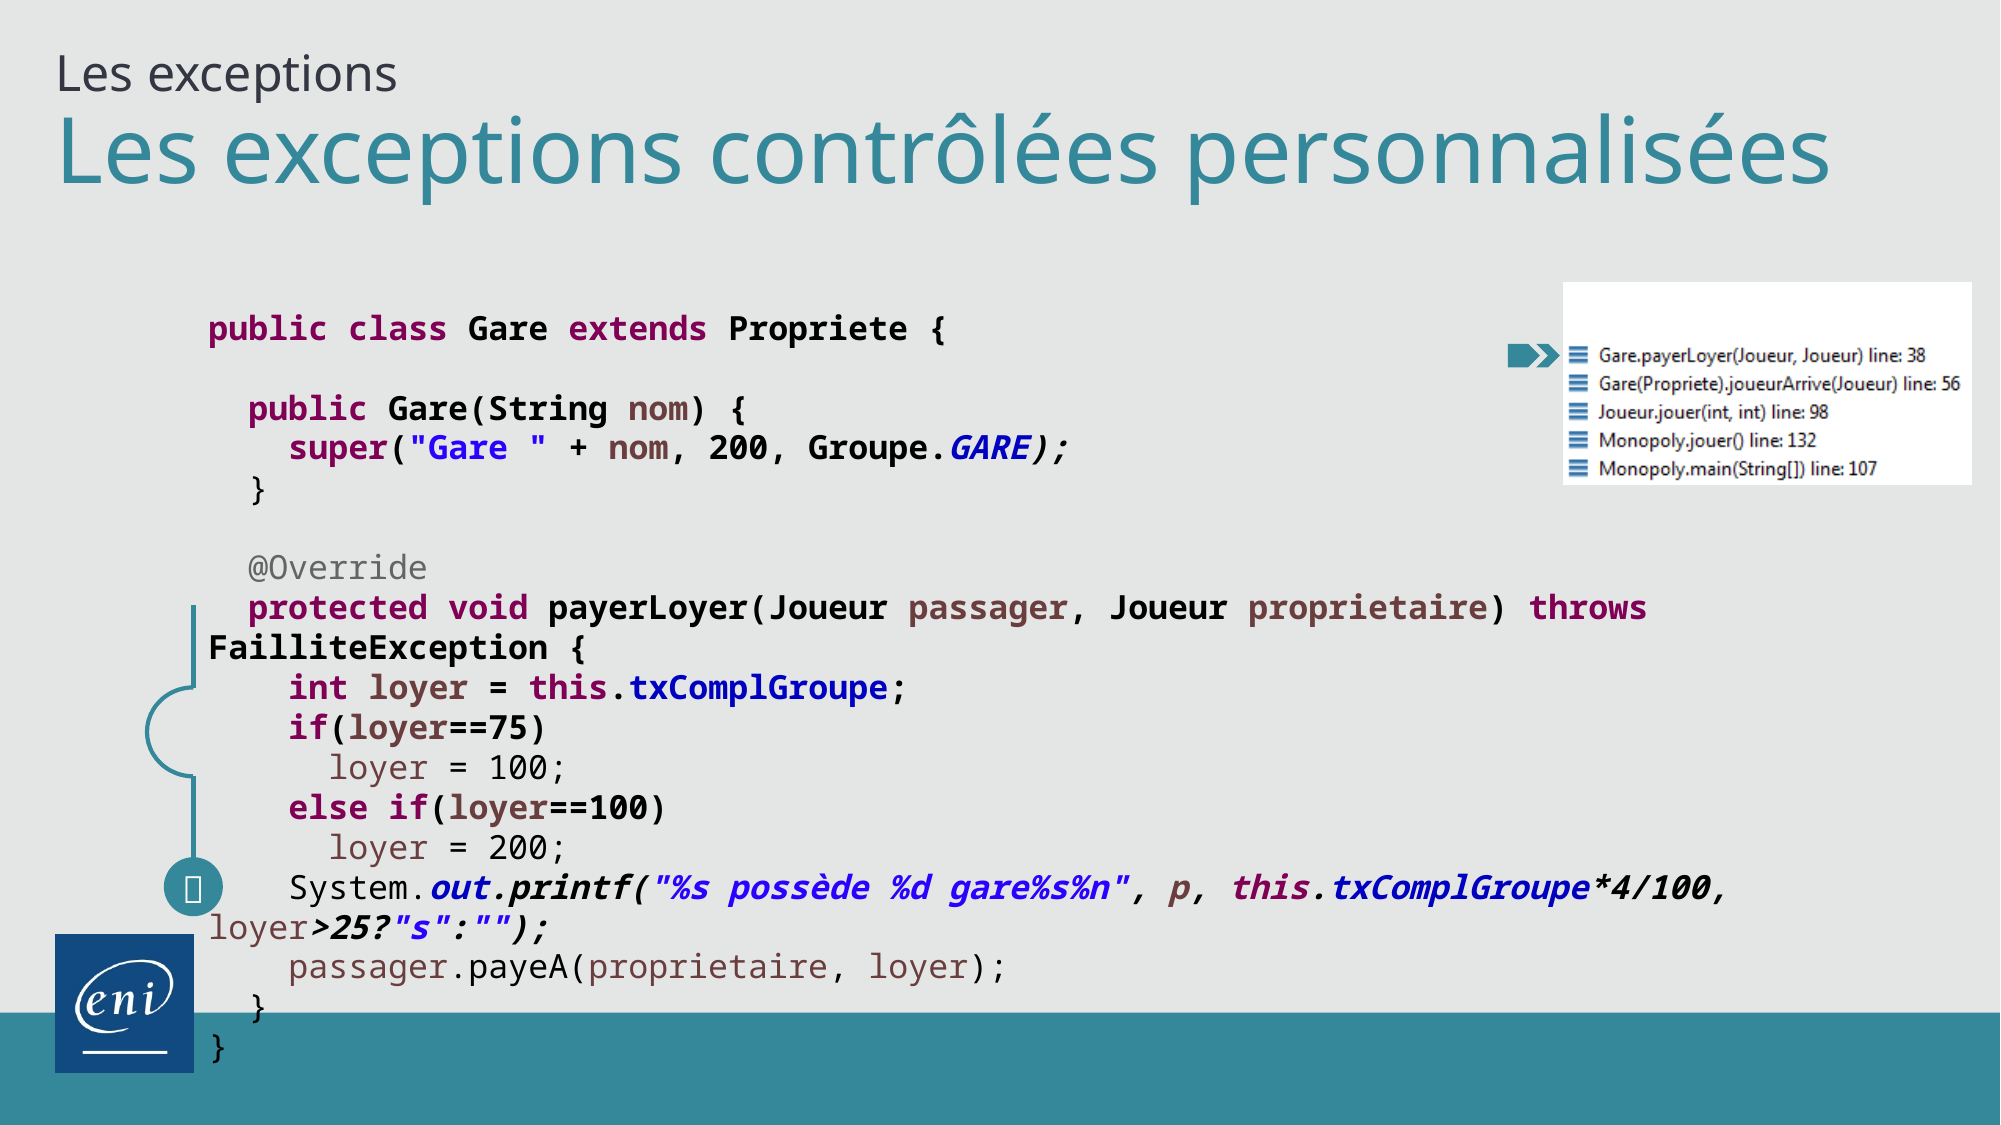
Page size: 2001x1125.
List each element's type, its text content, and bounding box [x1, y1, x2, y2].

list Les exceptions [55, 31, 1952, 103]
picture [55, 934, 194, 1073]
list public class Gare extends Propriete { public Gare(String nom) { super("Gare " + nom, 200, Groupe.GARE); } @Override protected void payerLoyer(Joueur passager, Joueur proprietaire) throws FailliteException { int loyer = this.txComplGroupe; if(loyer==75) loyer = 100; else if(loyer==100) loyer = 200; System.out.printf("%s possède %d gare%s%n", p, this.txComplGroupe*4/100, loyer>25?"s":""); passager.payeA(proprietaire, loyer); } } [193, 299, 1952, 912]
title Les exceptions contrôlées personnalisées [55, 104, 1952, 303]
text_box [1507, 343, 1560, 368]
text_box [146, 686, 194, 777]
picture [1563, 282, 1972, 485]
text_box  [162, 856, 224, 918]
